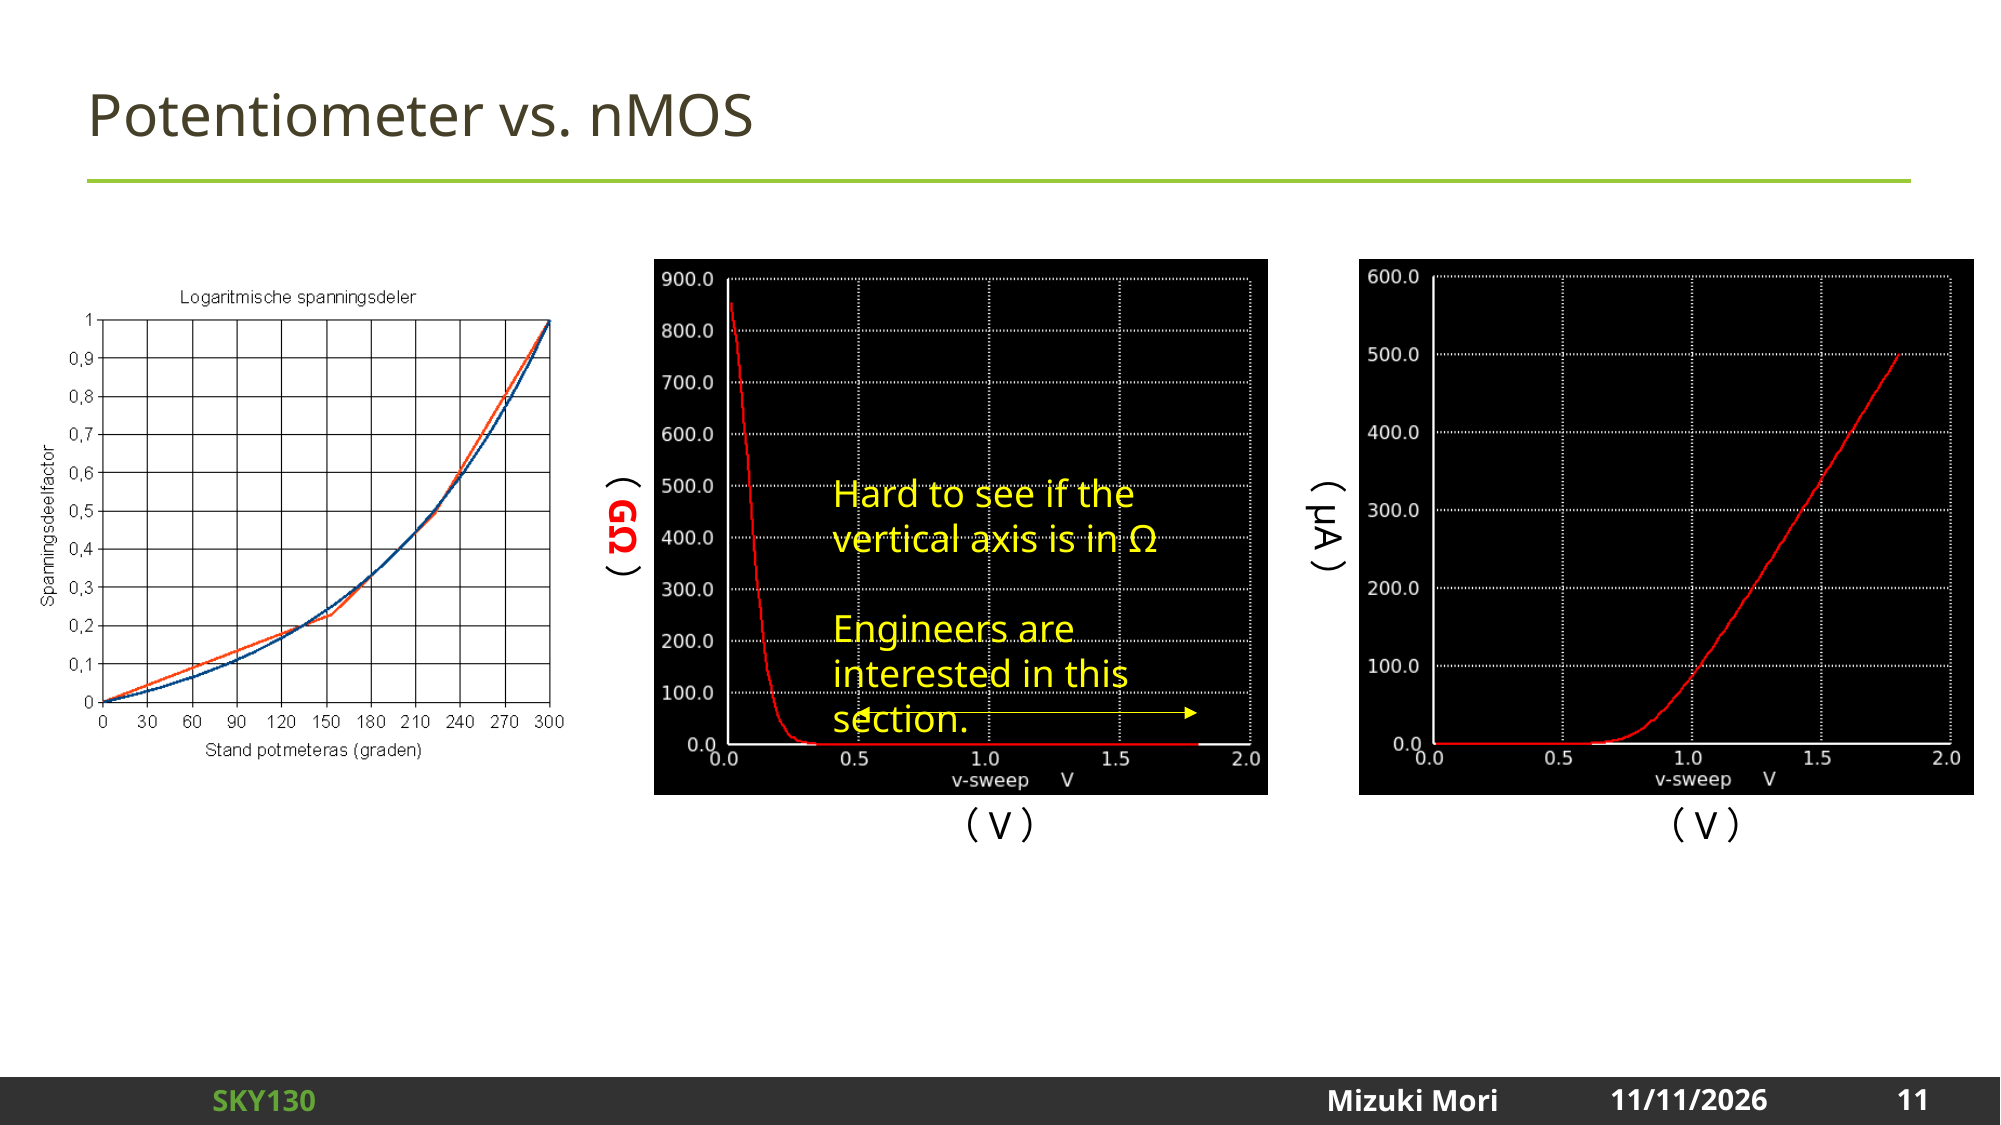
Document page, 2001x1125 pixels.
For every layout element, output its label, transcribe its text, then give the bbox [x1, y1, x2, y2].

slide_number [1550, 1077, 1826, 1125]
picture [654, 258, 1268, 795]
slide_number 11 [1826, 1076, 2000, 1125]
picture [31, 273, 584, 781]
title Potentiometer vs. nMOS [72, 70, 1912, 163]
picture [0, 1077, 1550, 1125]
picture [1359, 258, 1974, 795]
